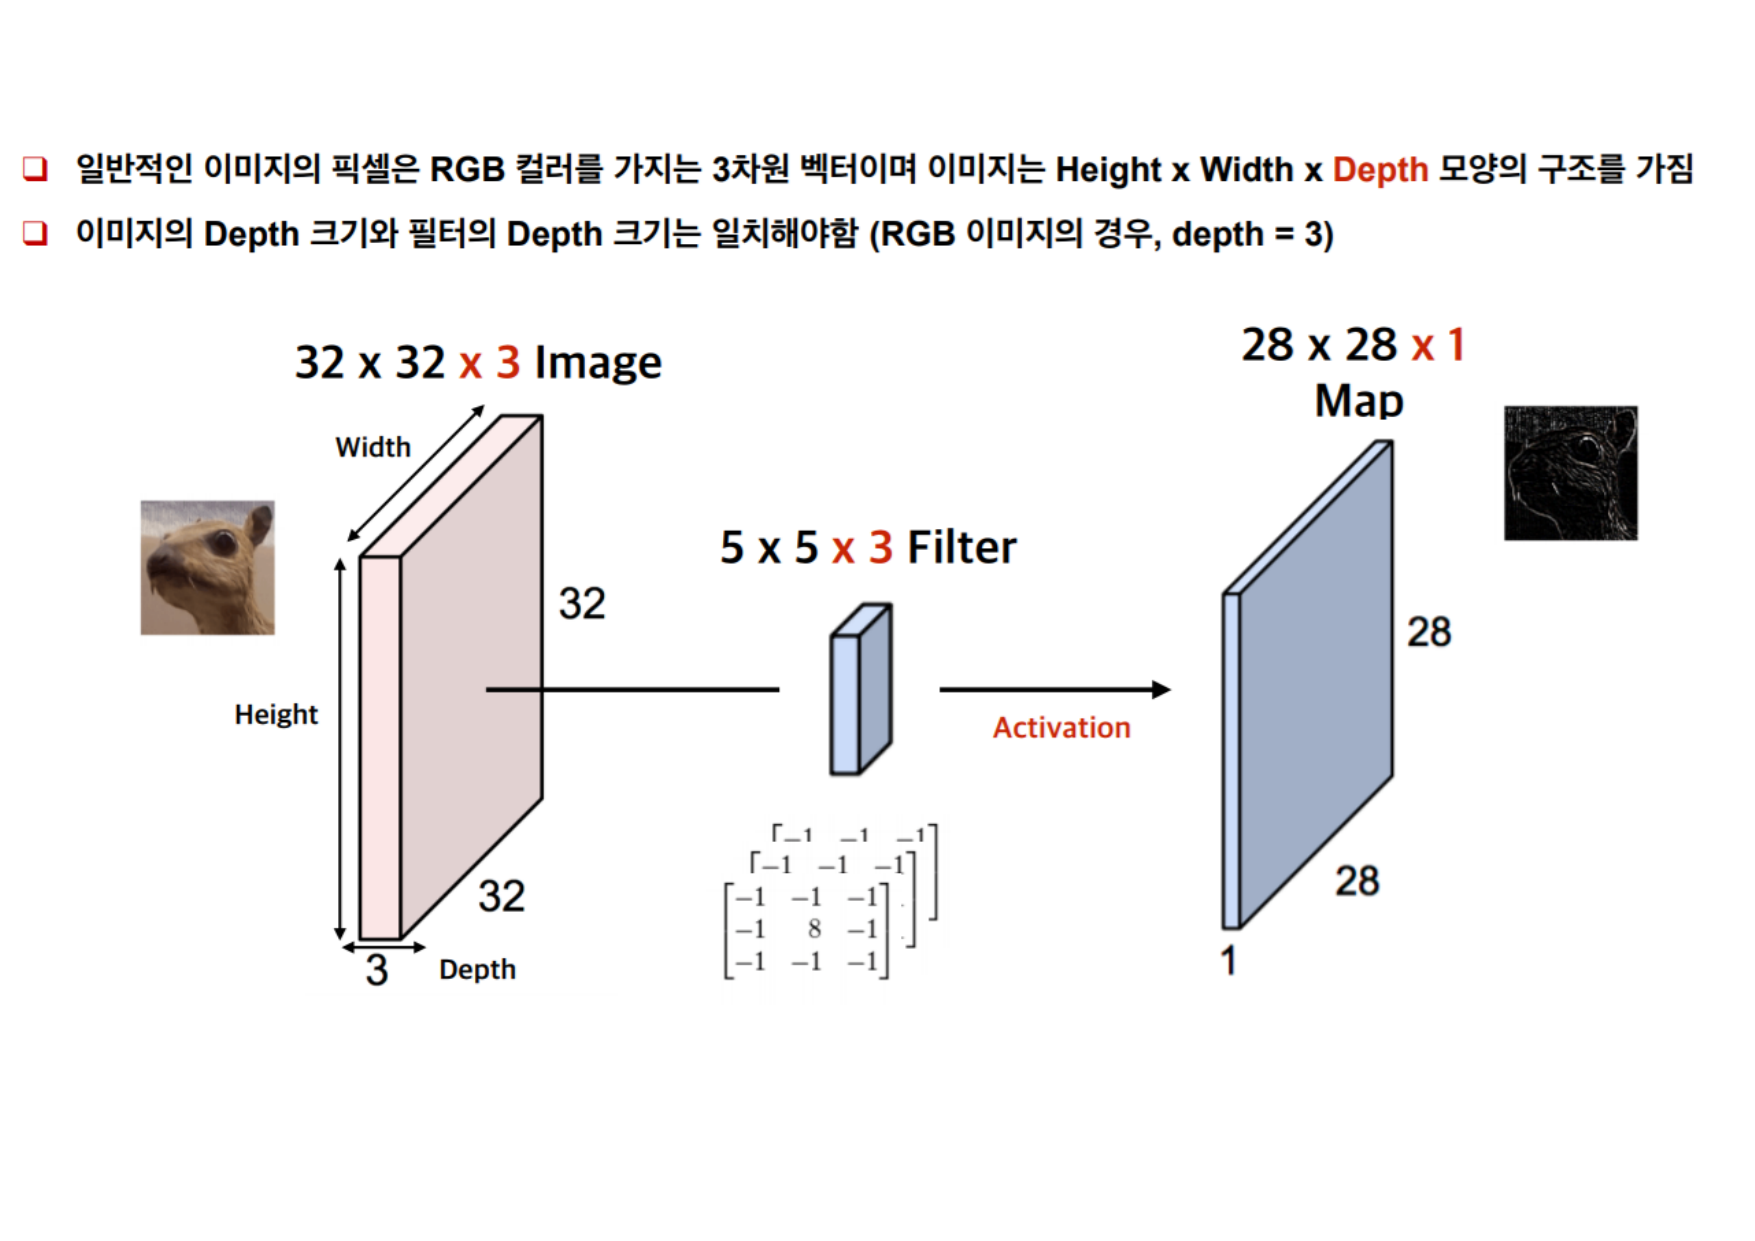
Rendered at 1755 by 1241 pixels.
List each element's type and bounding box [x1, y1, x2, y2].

picture [0, 132, 1755, 1032]
